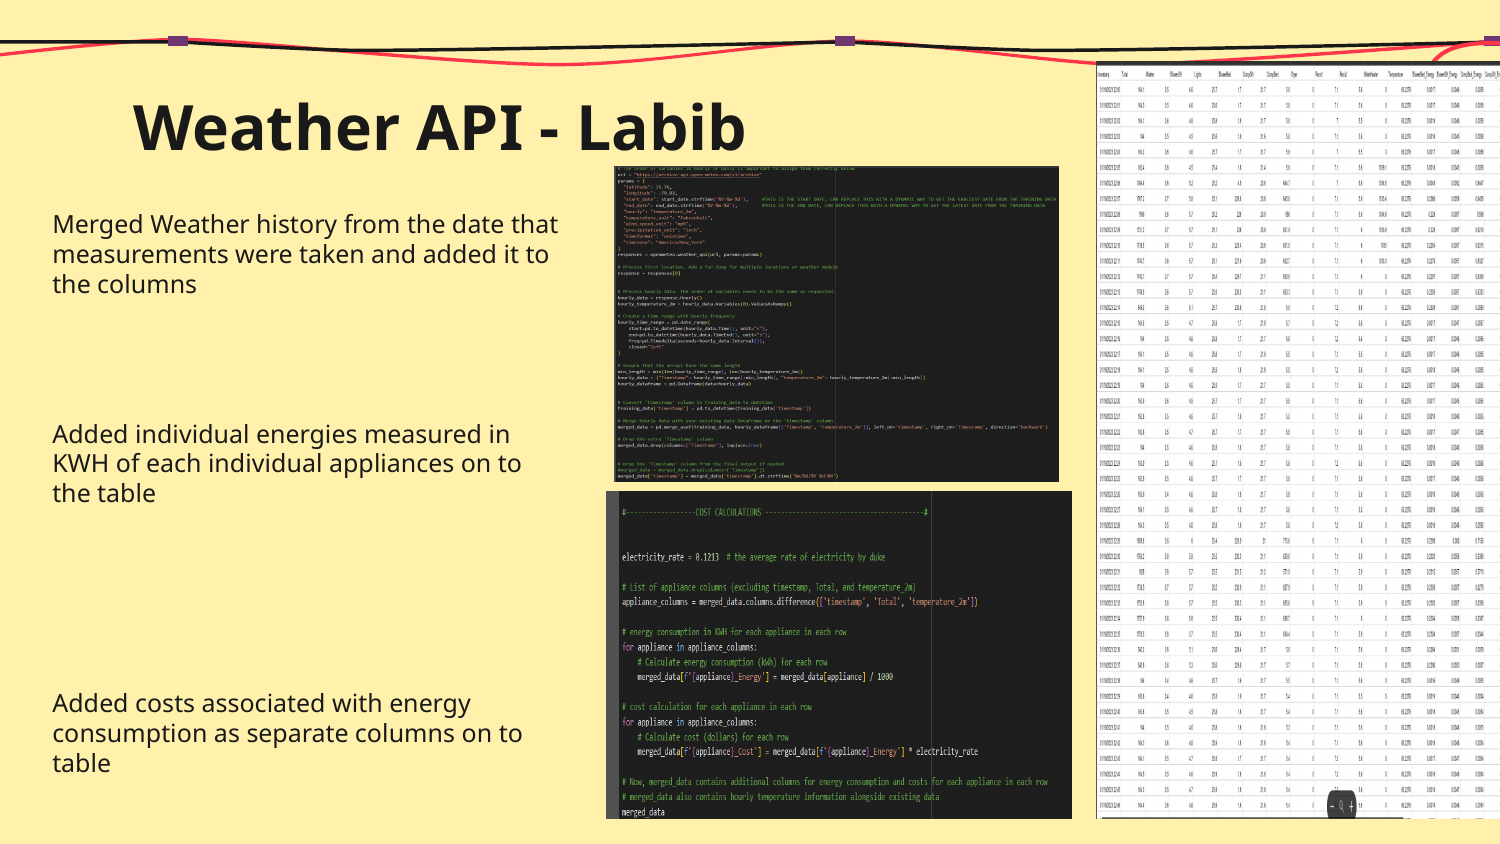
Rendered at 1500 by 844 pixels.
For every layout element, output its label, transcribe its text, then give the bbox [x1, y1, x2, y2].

picture [606, 490, 1072, 819]
title Weather API - Labib [118, 72, 1090, 167]
text_box Merged Weather history from the date that measurements were taken and added it to the columns Added individual energies measured in KWH of each individual appliances on to the table Added costs associated with energy consumption as separate columns on to table [37, 193, 582, 815]
picture [614, 166, 1059, 483]
picture [1095, 61, 1500, 819]
